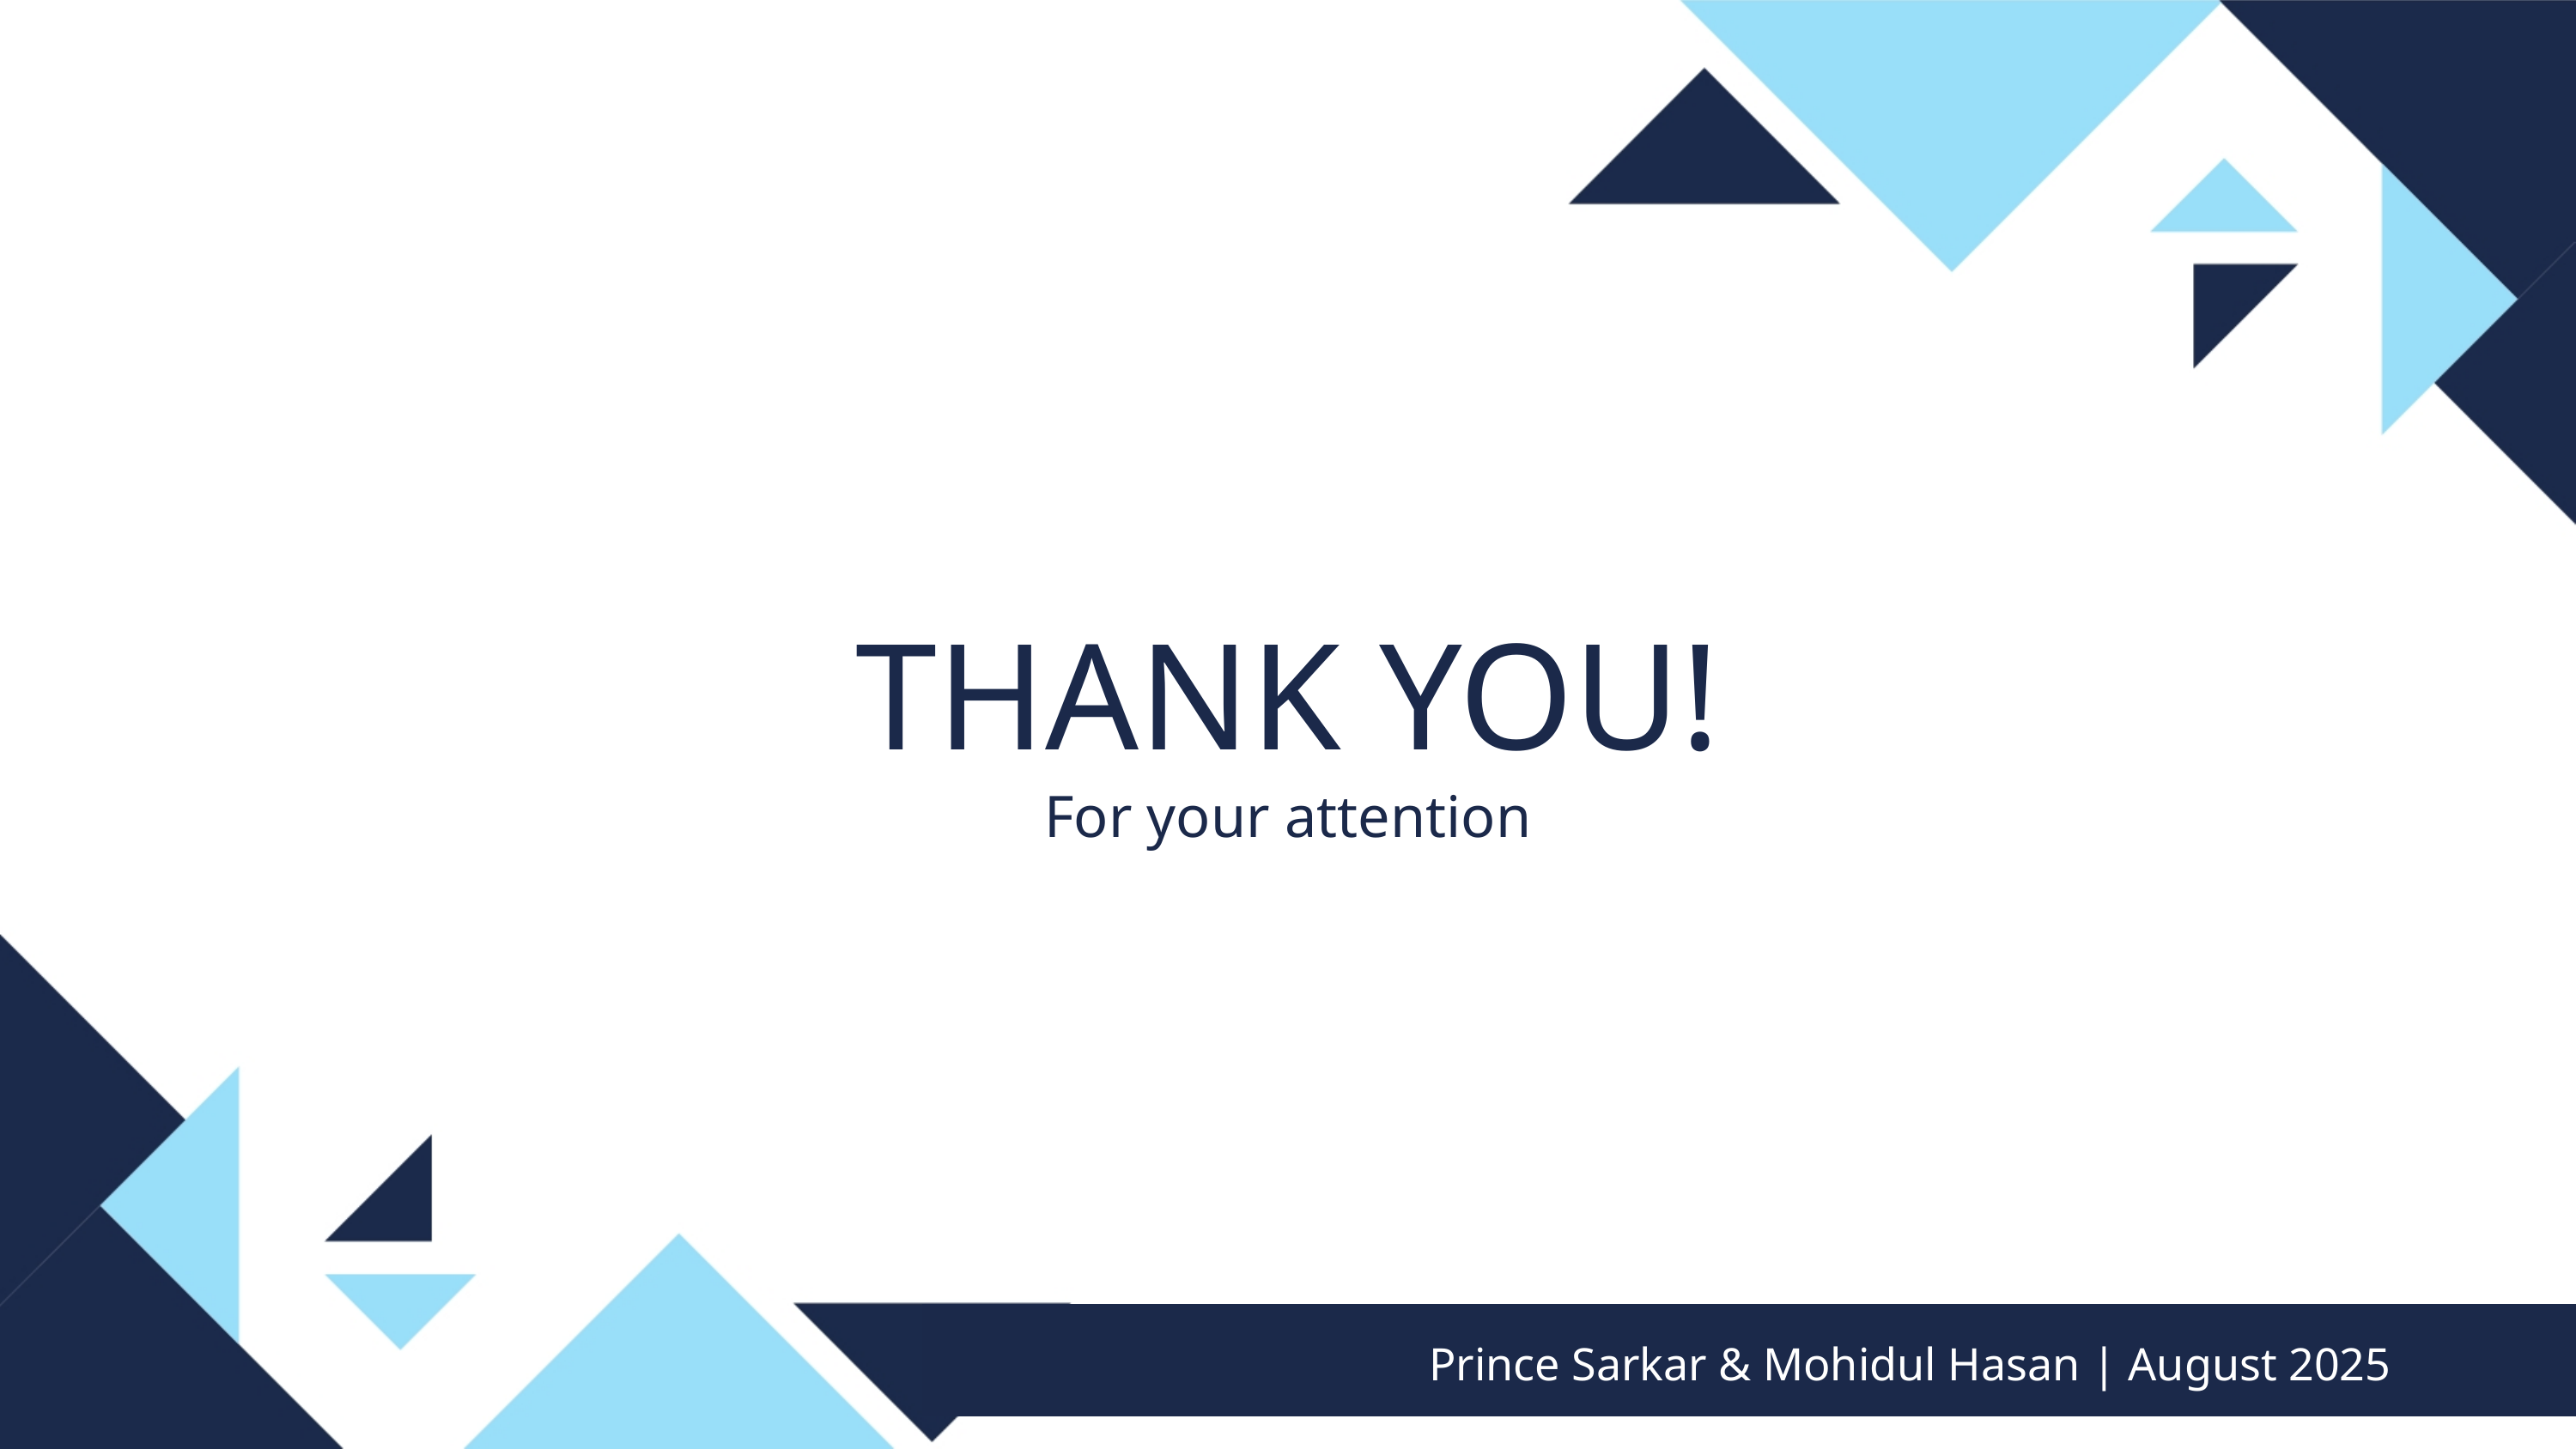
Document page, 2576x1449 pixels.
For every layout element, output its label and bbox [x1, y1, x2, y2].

text_box [921, 1303, 2576, 1416]
picture [0, 0, 2576, 1449]
